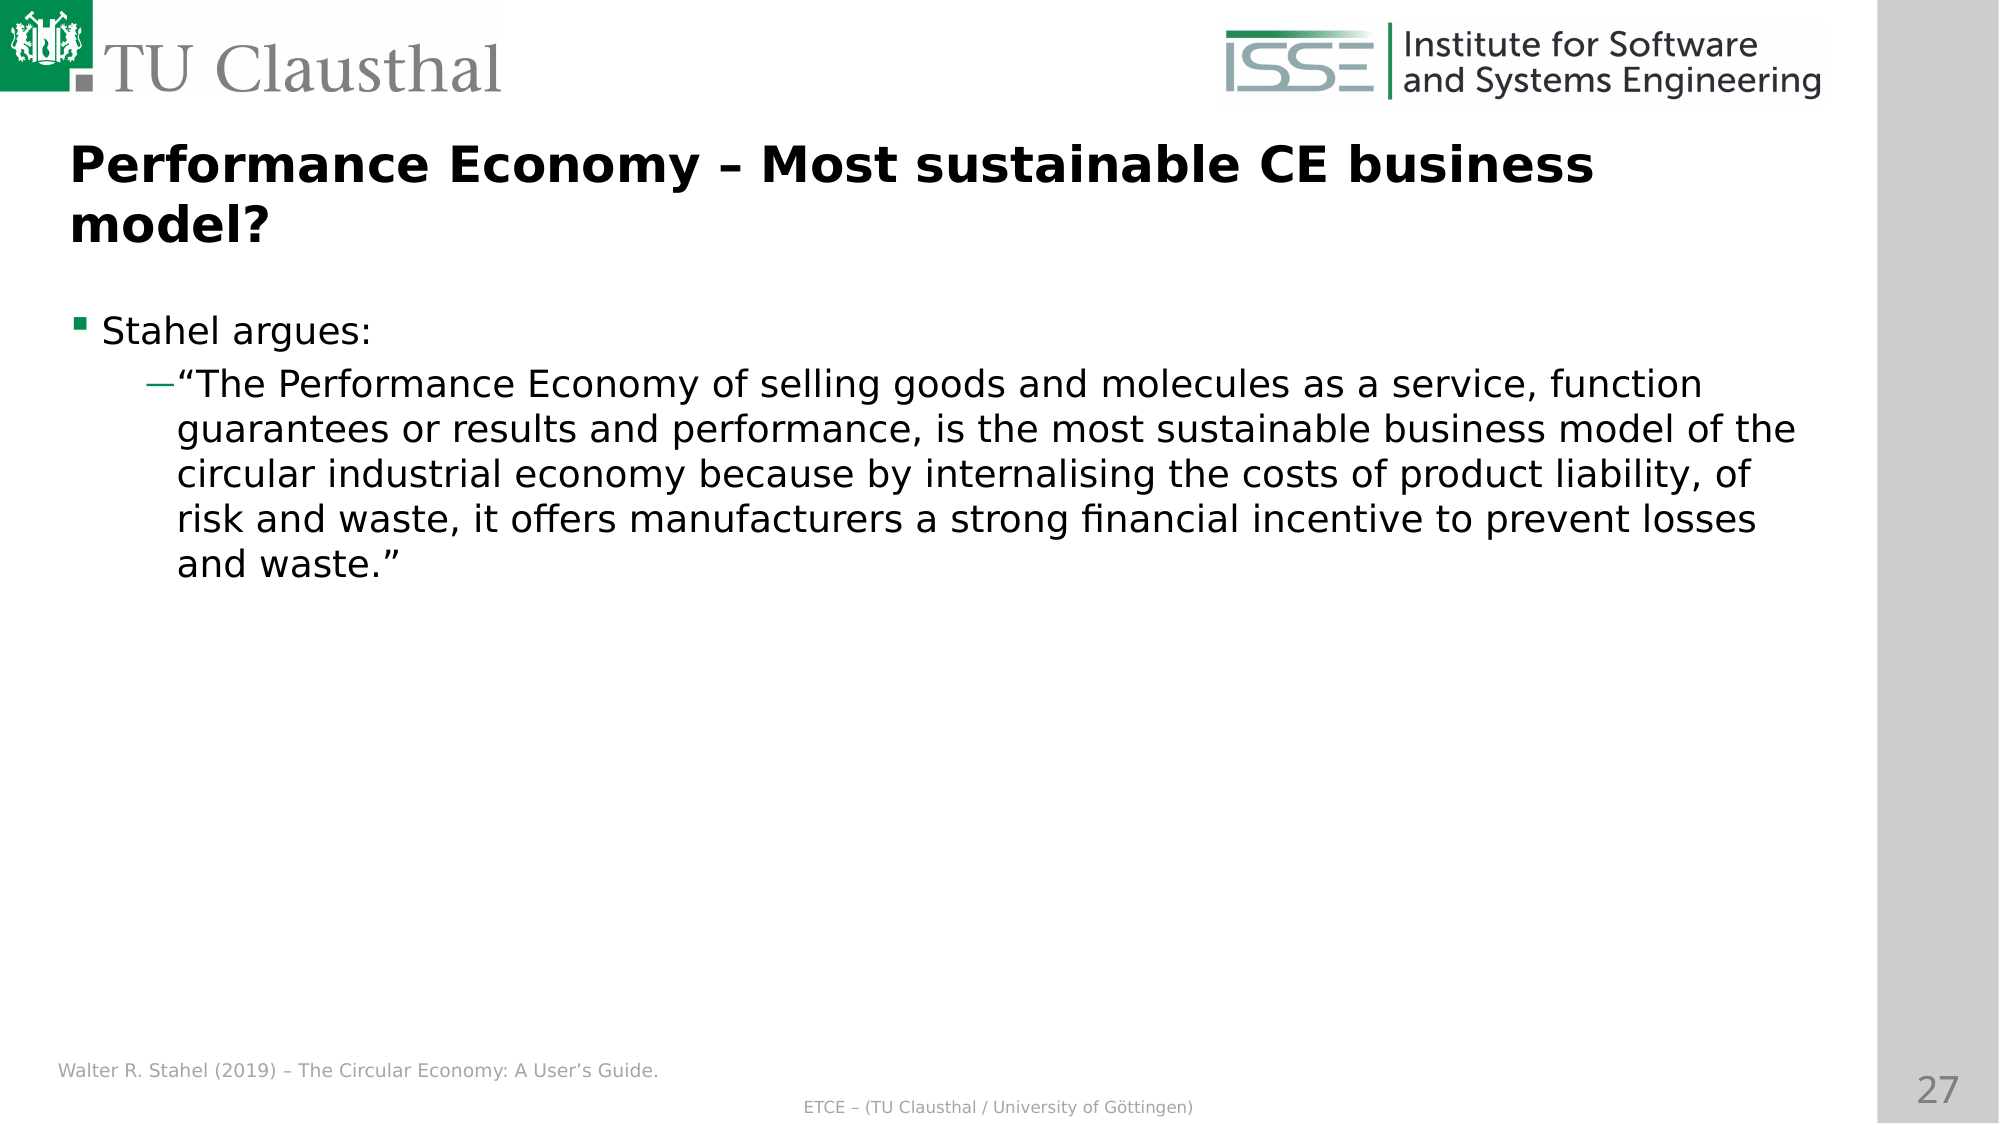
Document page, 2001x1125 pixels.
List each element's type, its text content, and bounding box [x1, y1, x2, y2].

picture [0, 0, 501, 92]
text_box Walter R. Stahel (2019) – The Circular Economy: A User’s Guide. [43, 1051, 1105, 1089]
picture [1218, 22, 1826, 106]
text_box Performance Economy – Most sustainable CE business model? [54, 125, 1818, 207]
text_box Stahel argues: “The Performance Economy of selling goods and molecules as a service, function guarantees or results and performance, is the most sustainable business model of the circular industrial economy because by internalising the costs of product liability, of risk and waste, it offers manufacturers a strong financial incentive to prevent losses and waste.” [54, 299, 1818, 1011]
